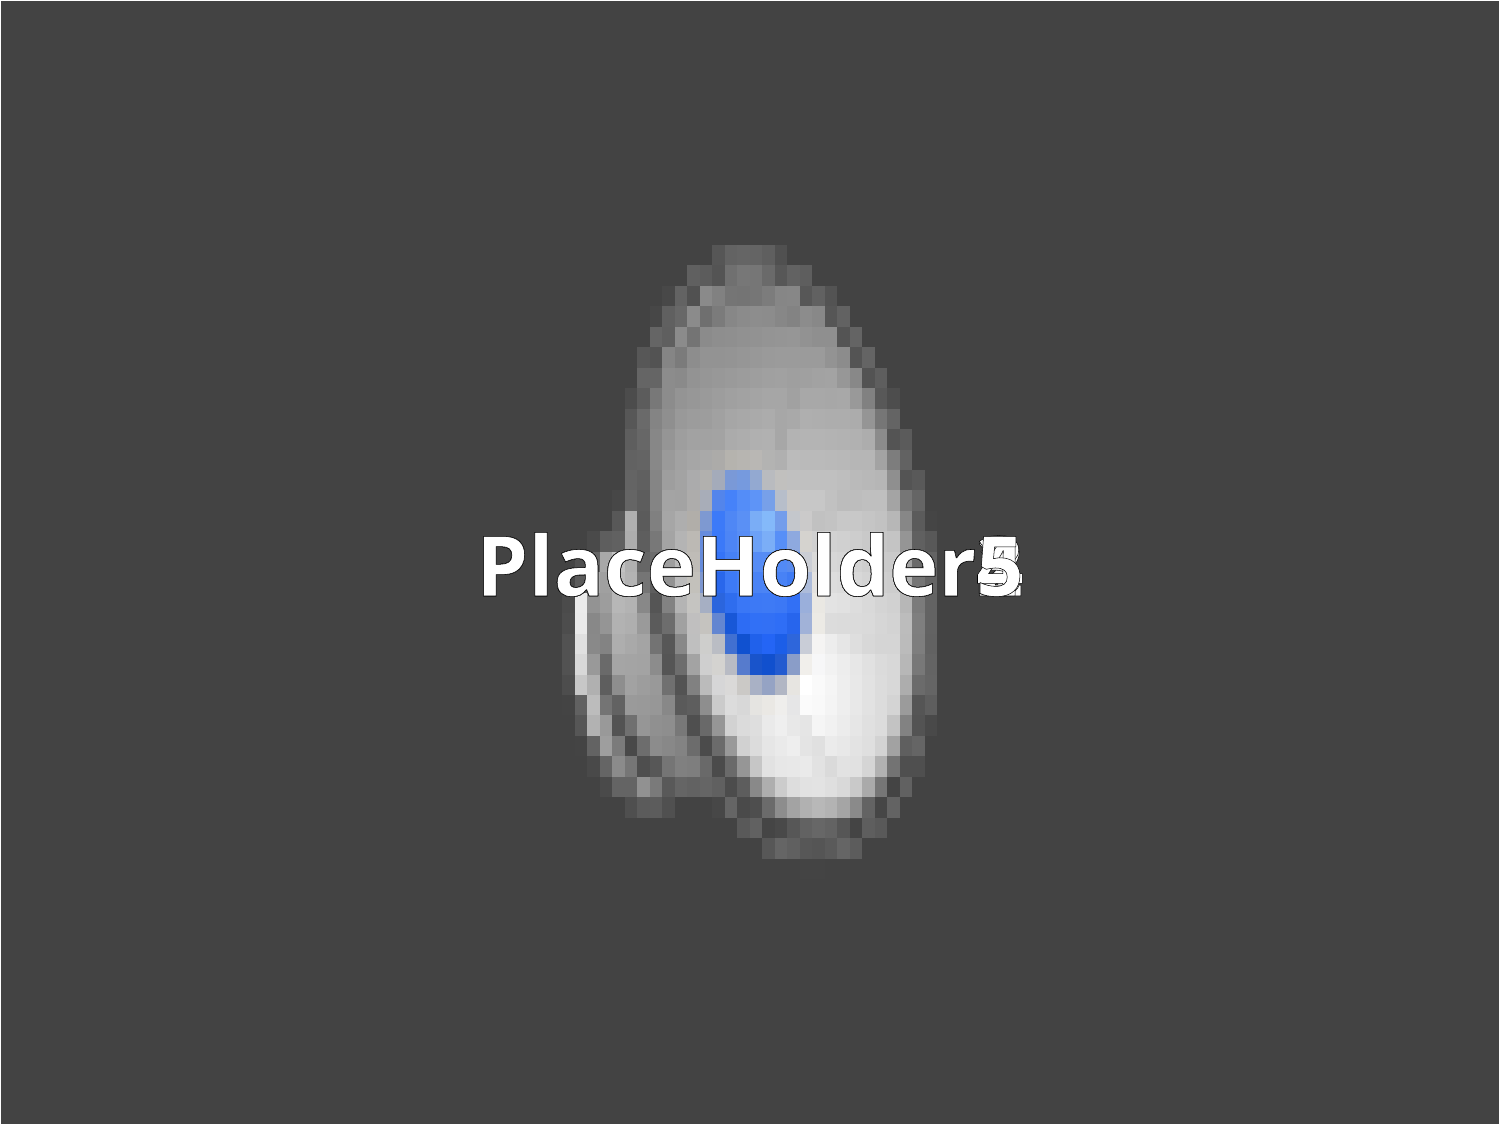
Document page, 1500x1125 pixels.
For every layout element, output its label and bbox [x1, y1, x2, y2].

text_box [0, 0, 1500, 1125]
